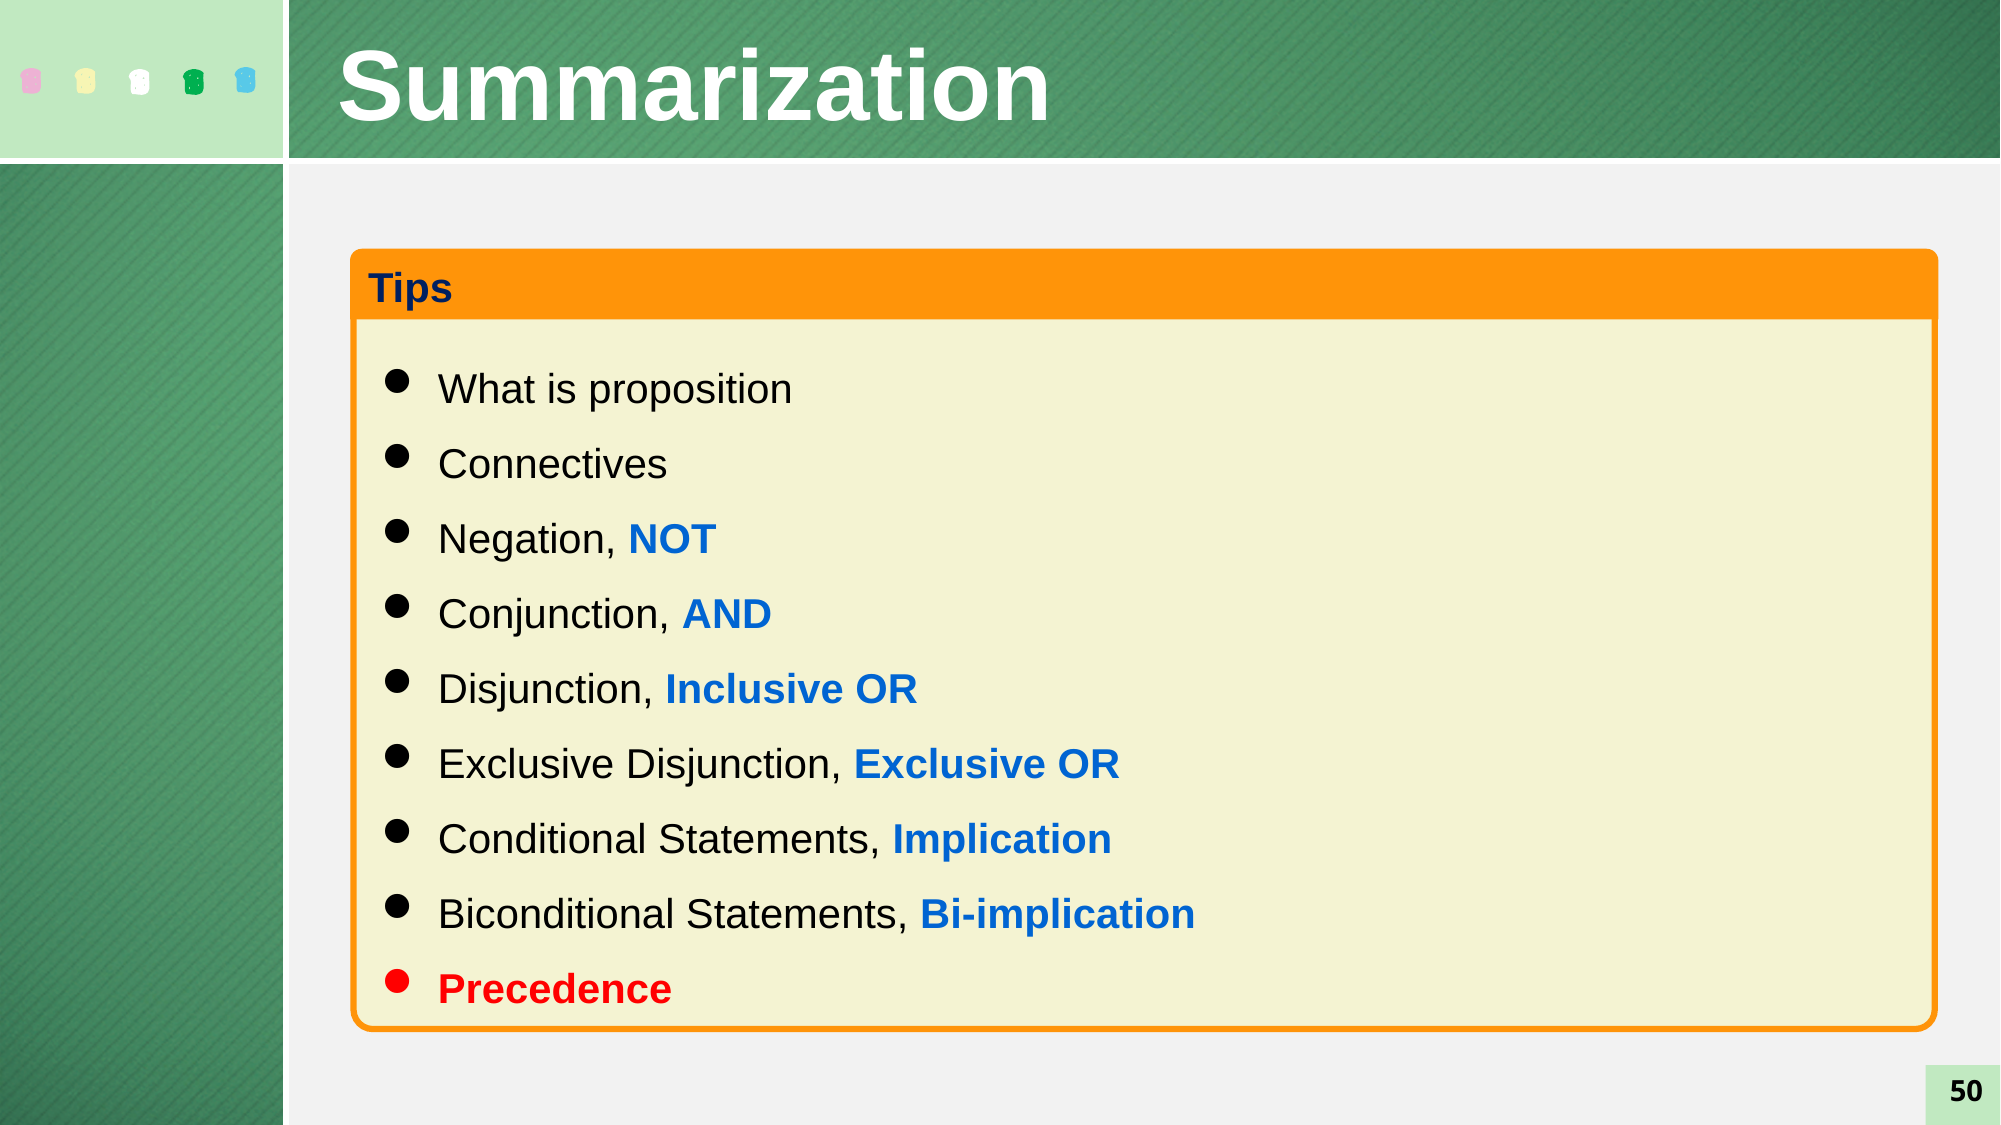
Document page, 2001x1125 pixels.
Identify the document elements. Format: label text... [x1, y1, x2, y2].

slide_number 50 [1925, 1065, 2000, 1125]
text_box [352, 321, 1936, 1031]
text_box What is proposition Connectives Negation, NOT Conjunction, AND Disjunction, Inclusive OR Exclusive Disjunction, Exclusive OR Conditional Statements, Implication Biconditional Statements, Bi-implication Precedence [366, 329, 1956, 1020]
text_box Tips [348, 247, 1940, 321]
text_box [19, 65, 258, 95]
text_box Summarization [322, 12, 1948, 148]
picture [289, 0, 2000, 158]
picture [0, 164, 283, 1125]
